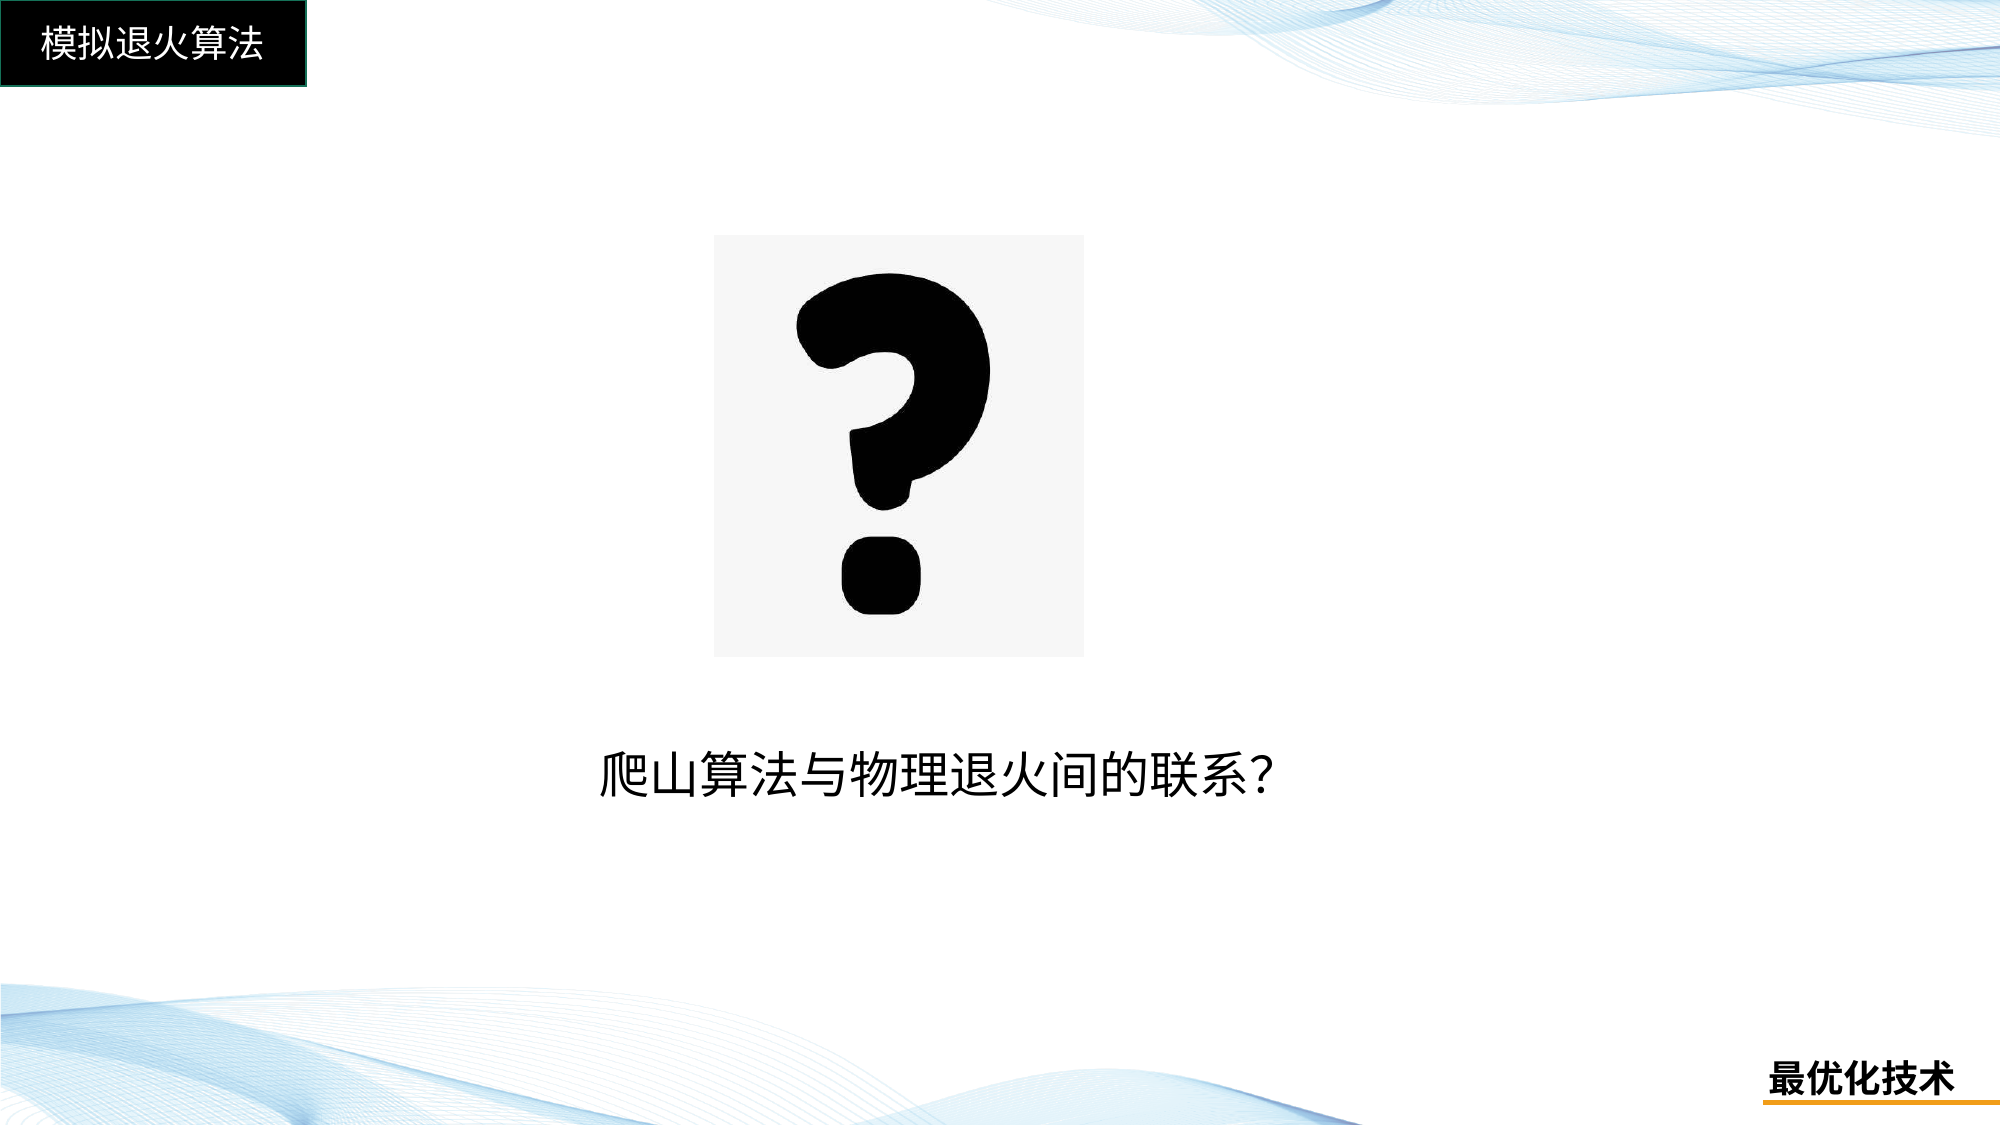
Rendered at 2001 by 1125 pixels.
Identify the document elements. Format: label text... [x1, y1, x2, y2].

picture [885, 1, 1999, 148]
text_box 爬山算法与物理退火间的联系？ [584, 736, 1315, 811]
picture [714, 235, 1084, 657]
picture [2, 977, 1590, 1125]
